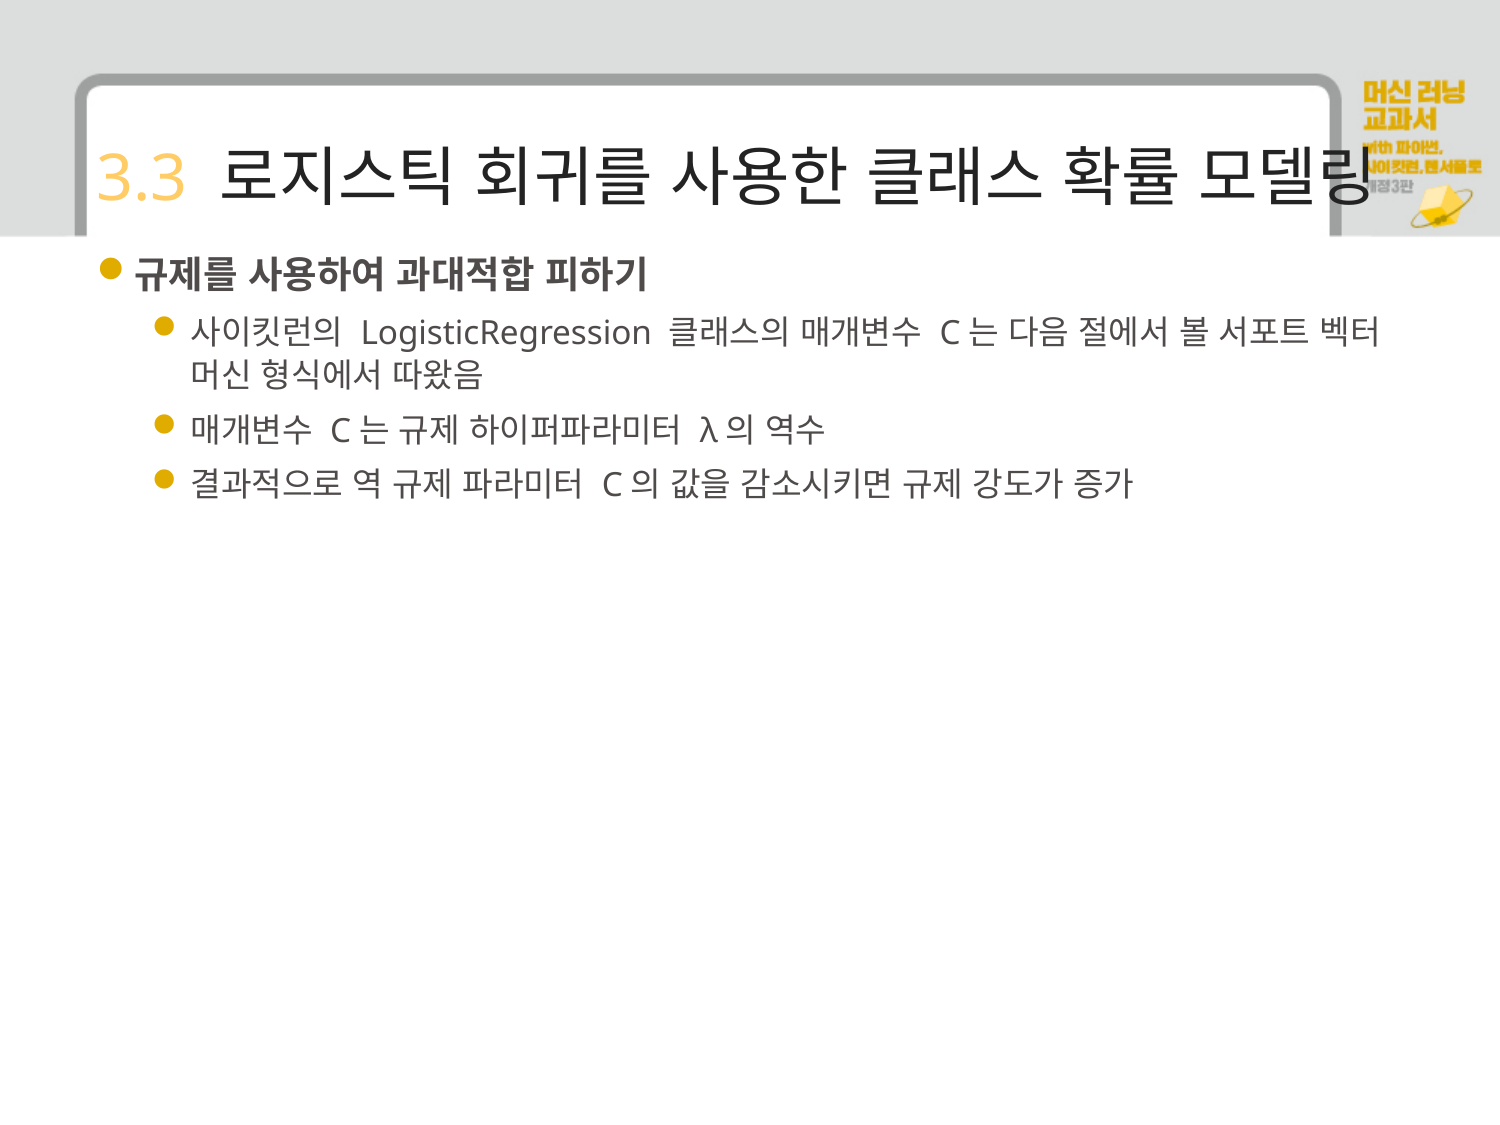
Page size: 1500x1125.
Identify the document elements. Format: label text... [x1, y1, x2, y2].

picture [0, 0, 1500, 1125]
title 3.3 로지스틱 회귀를 사용한 클래스 확률 모델링 [81, 90, 1412, 222]
list 규제를 사용하여 과대적합 피하기 사이킷런의 LogisticRegression 클래스의 매개변수 C는 다음 절에서 볼 서포트 벡터 머신 형식에서 따왔음 매개변수 C는 규제 하이퍼파라미터 λ의 역수 결과적으로 역 규제 파라미터 C의 값을 감소시키면 규제 강도가 증가 [81, 239, 1412, 1054]
